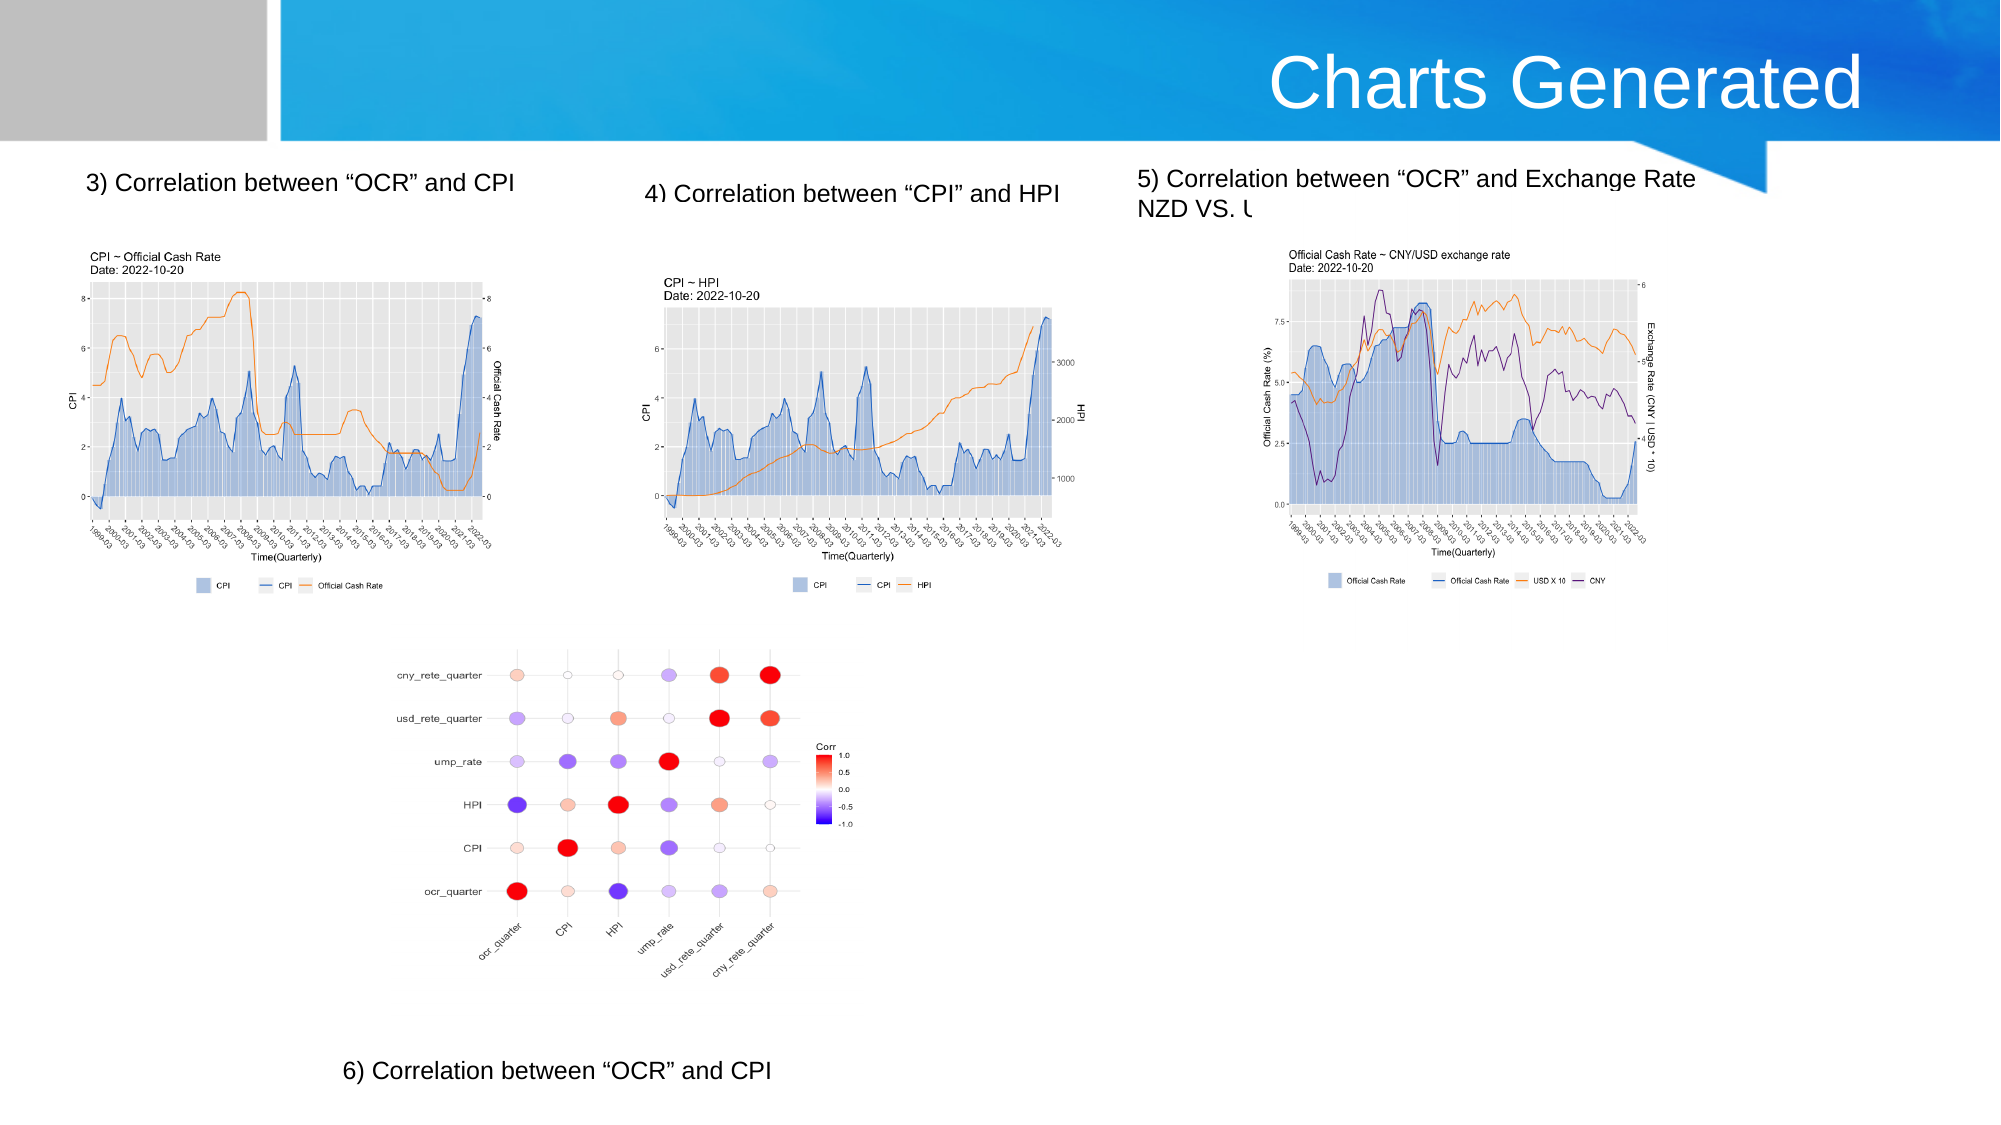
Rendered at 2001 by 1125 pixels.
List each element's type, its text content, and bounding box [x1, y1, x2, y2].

text_box 6) Correlation between “OCR” and CPI [327, 1047, 821, 1092]
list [56, 195, 516, 655]
text_box 3) Correlation between “OCR” and CPI [71, 159, 564, 204]
text_box 4) Correlation between “CPI” and HPI [629, 170, 1122, 215]
text_box 5) Correlation between “OCR” and Exchange Rate NZD VS. USD [1122, 155, 1762, 230]
picture [0, 0, 2001, 1125]
title Charts Generated [99, 30, 1901, 127]
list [629, 202, 1100, 673]
